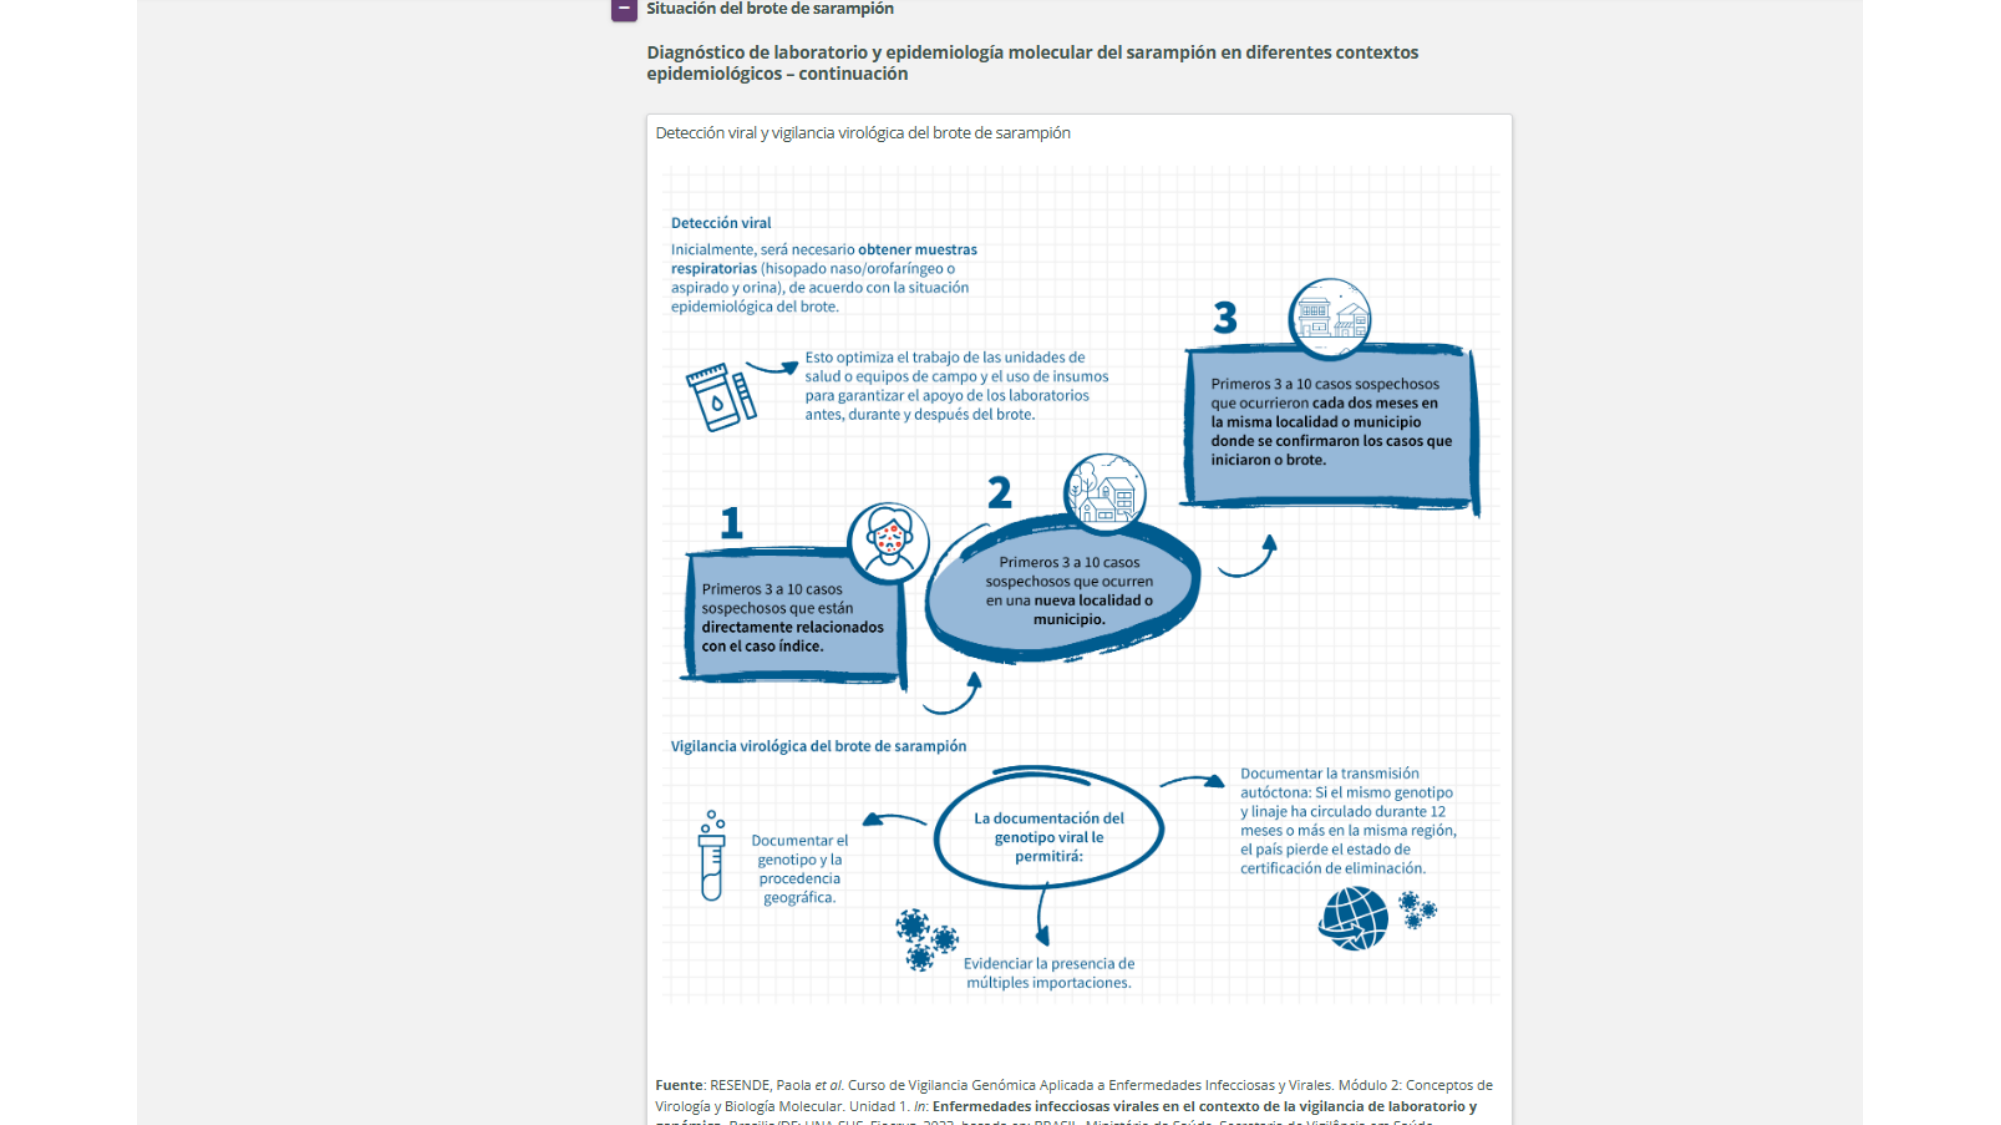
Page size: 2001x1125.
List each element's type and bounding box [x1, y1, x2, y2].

picture [137, 0, 1863, 1125]
